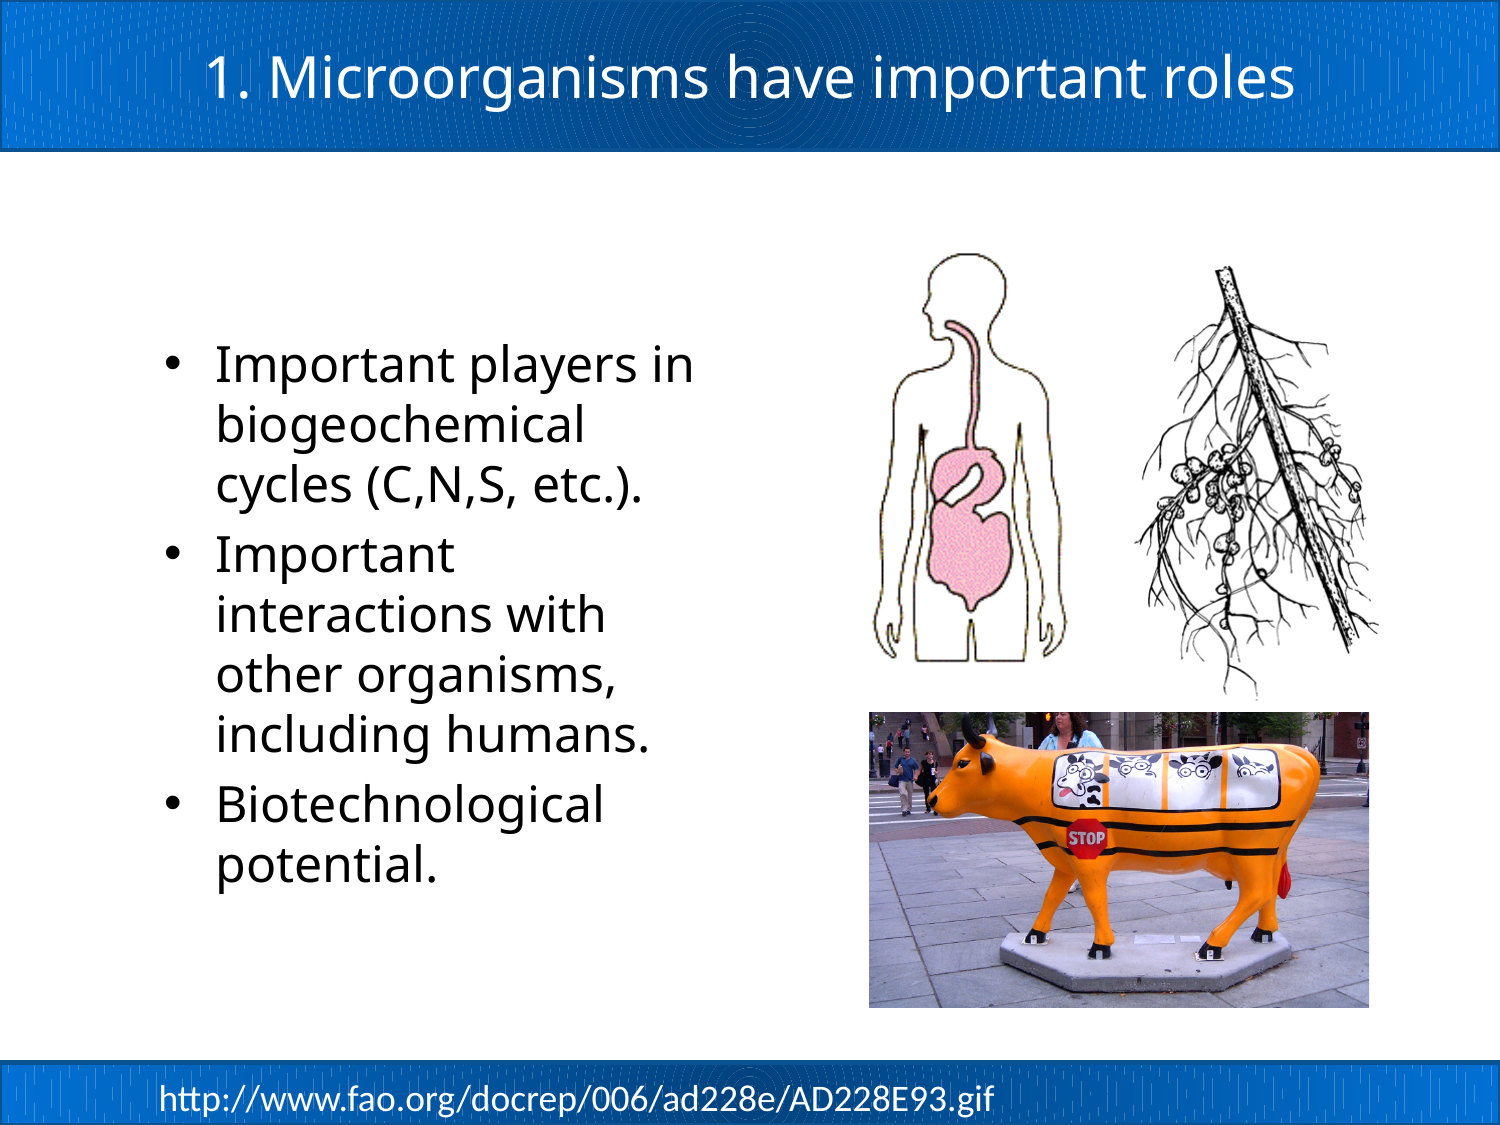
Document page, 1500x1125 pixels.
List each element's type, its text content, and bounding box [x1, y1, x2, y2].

picture [1131, 262, 1382, 705]
picture [868, 712, 1370, 1008]
picture [856, 249, 1095, 676]
text_box [162, 487, 750, 1066]
title 1. Microorganisms have important roles [150, 0, 1350, 150]
text_box http://www.fao.org/docrep/006/ad228e/AD228E93.gif [143, 1066, 1357, 1125]
list Important players in biogeochemical cycles (C,N,S, etc.). Important interactions with other organisms, including humans. Biotechnological potential. [150, 212, 732, 1013]
